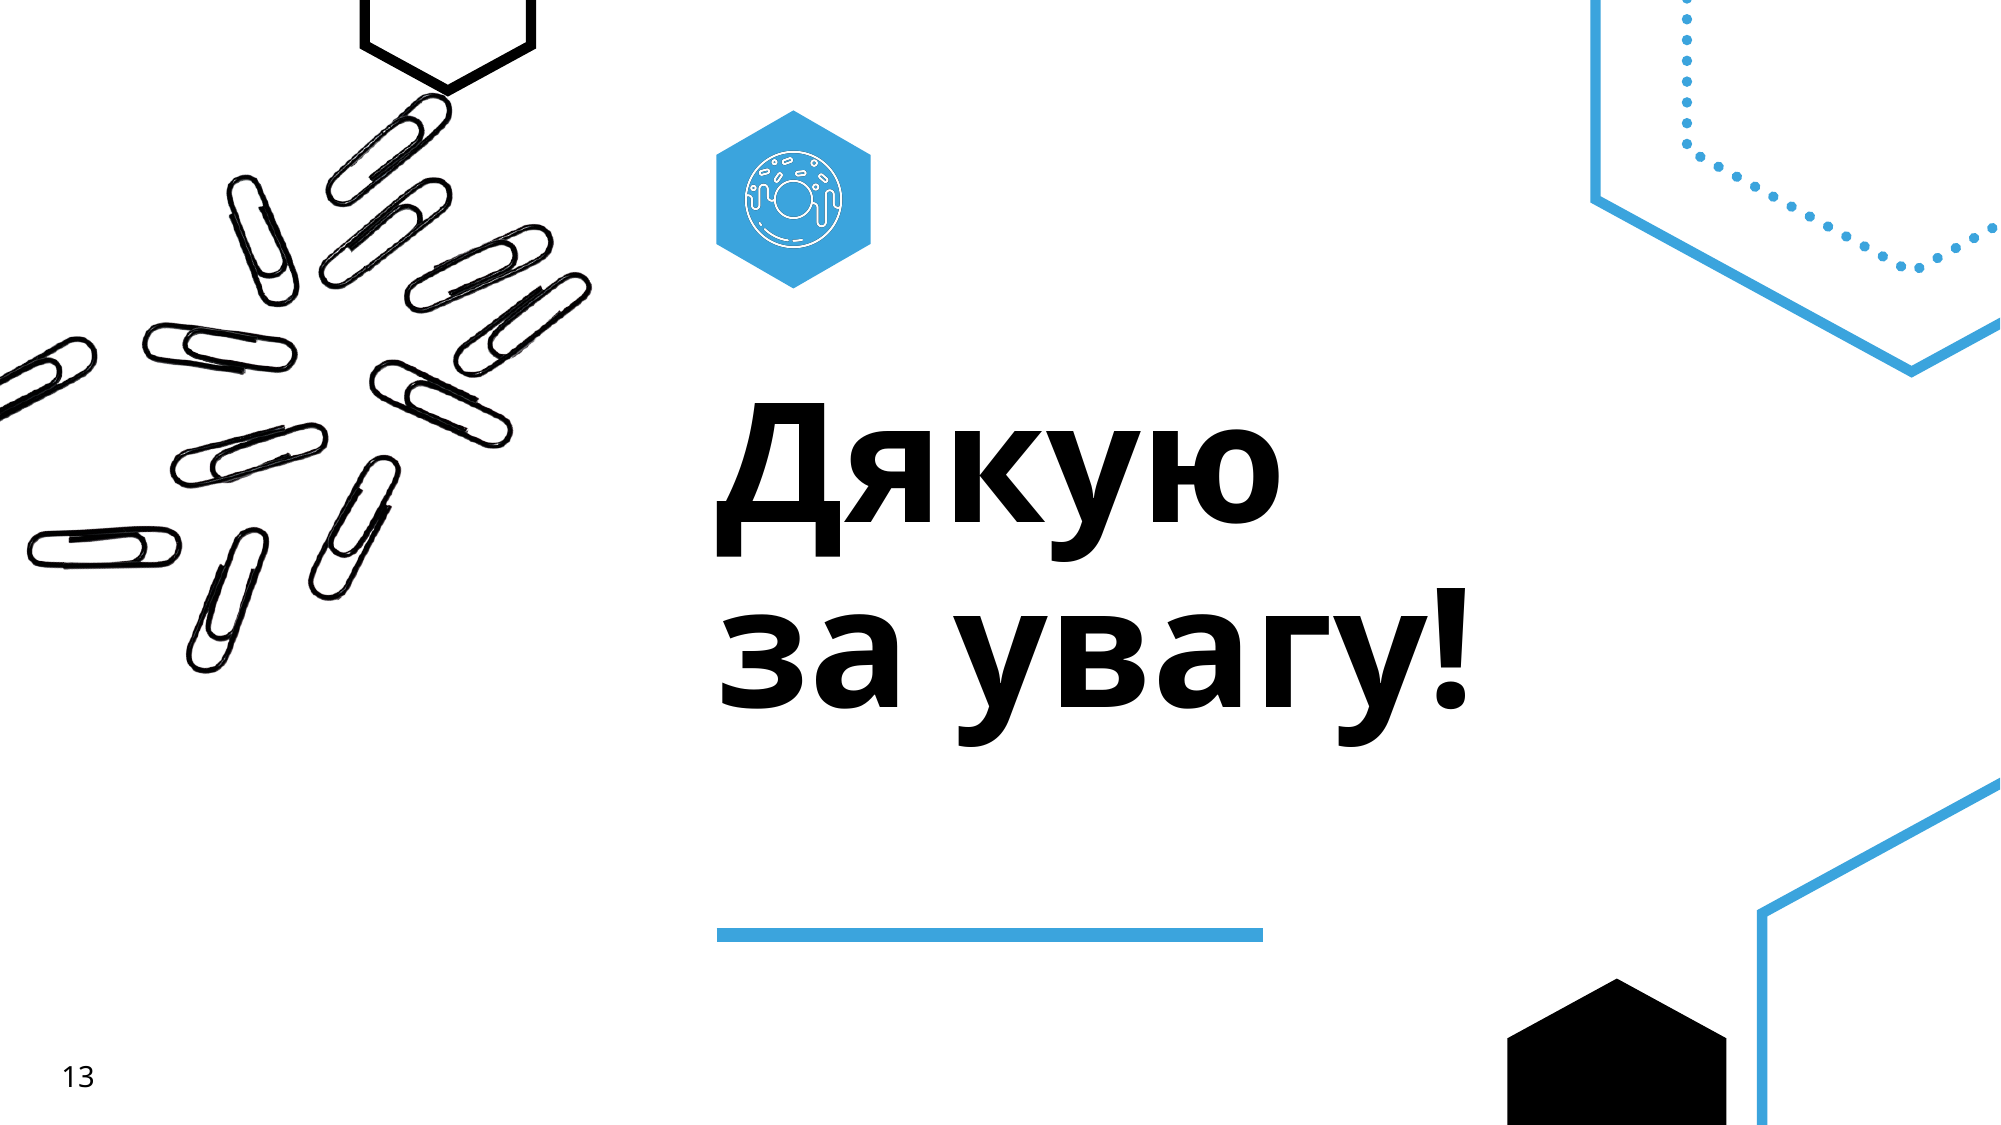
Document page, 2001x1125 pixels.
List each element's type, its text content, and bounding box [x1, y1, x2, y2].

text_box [364, 0, 2001, 1125]
picture [0, 0, 603, 813]
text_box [689, 95, 898, 304]
slide_number 13 [0, 1048, 110, 1109]
